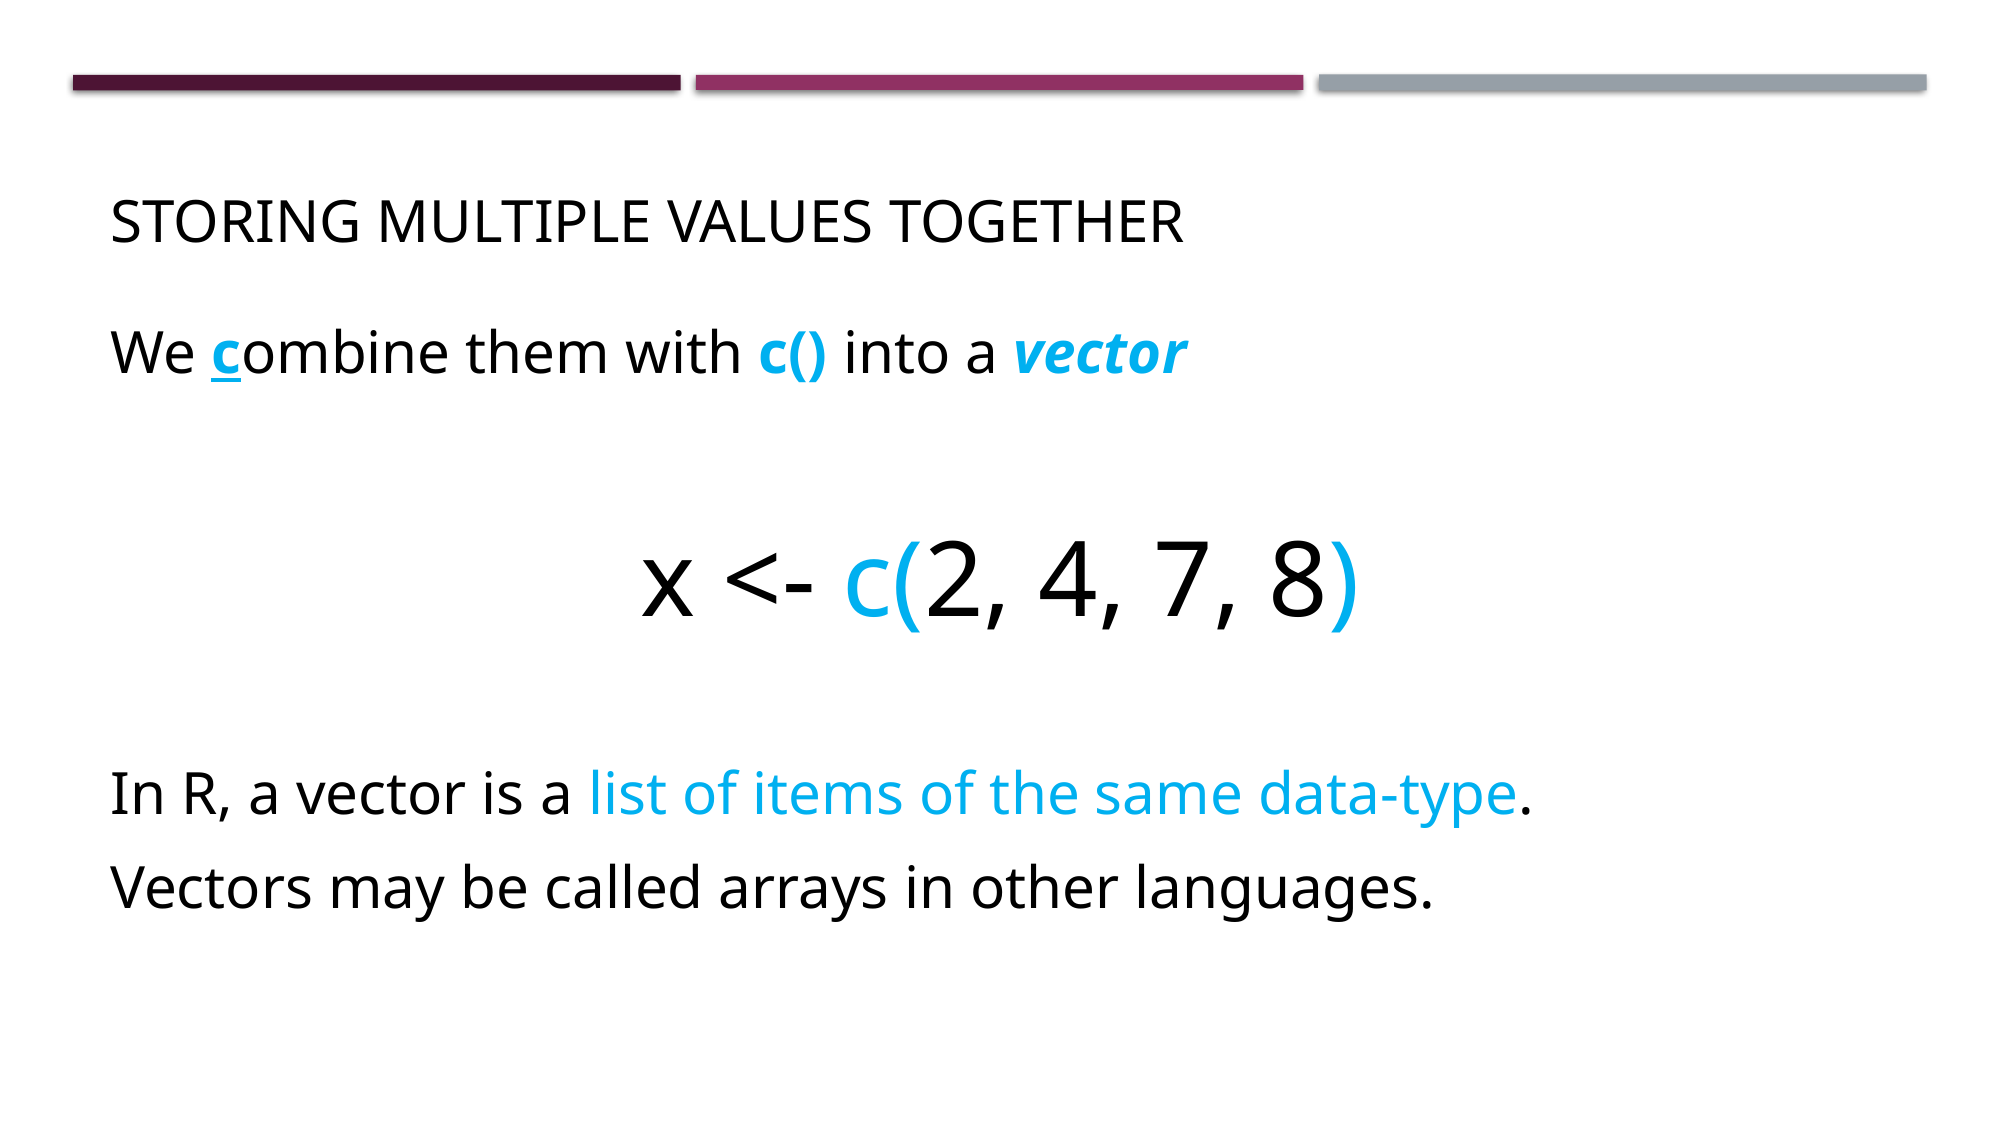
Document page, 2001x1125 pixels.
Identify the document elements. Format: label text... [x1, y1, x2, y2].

title Storing Multiple Values Together [95, 66, 1905, 262]
list We combine them with c() into a vector x <- c(2, 4, 7, 8) In R, a vector is a list of items of the same data-type. Vectors may be called arrays in other languages. [95, 307, 1905, 886]
